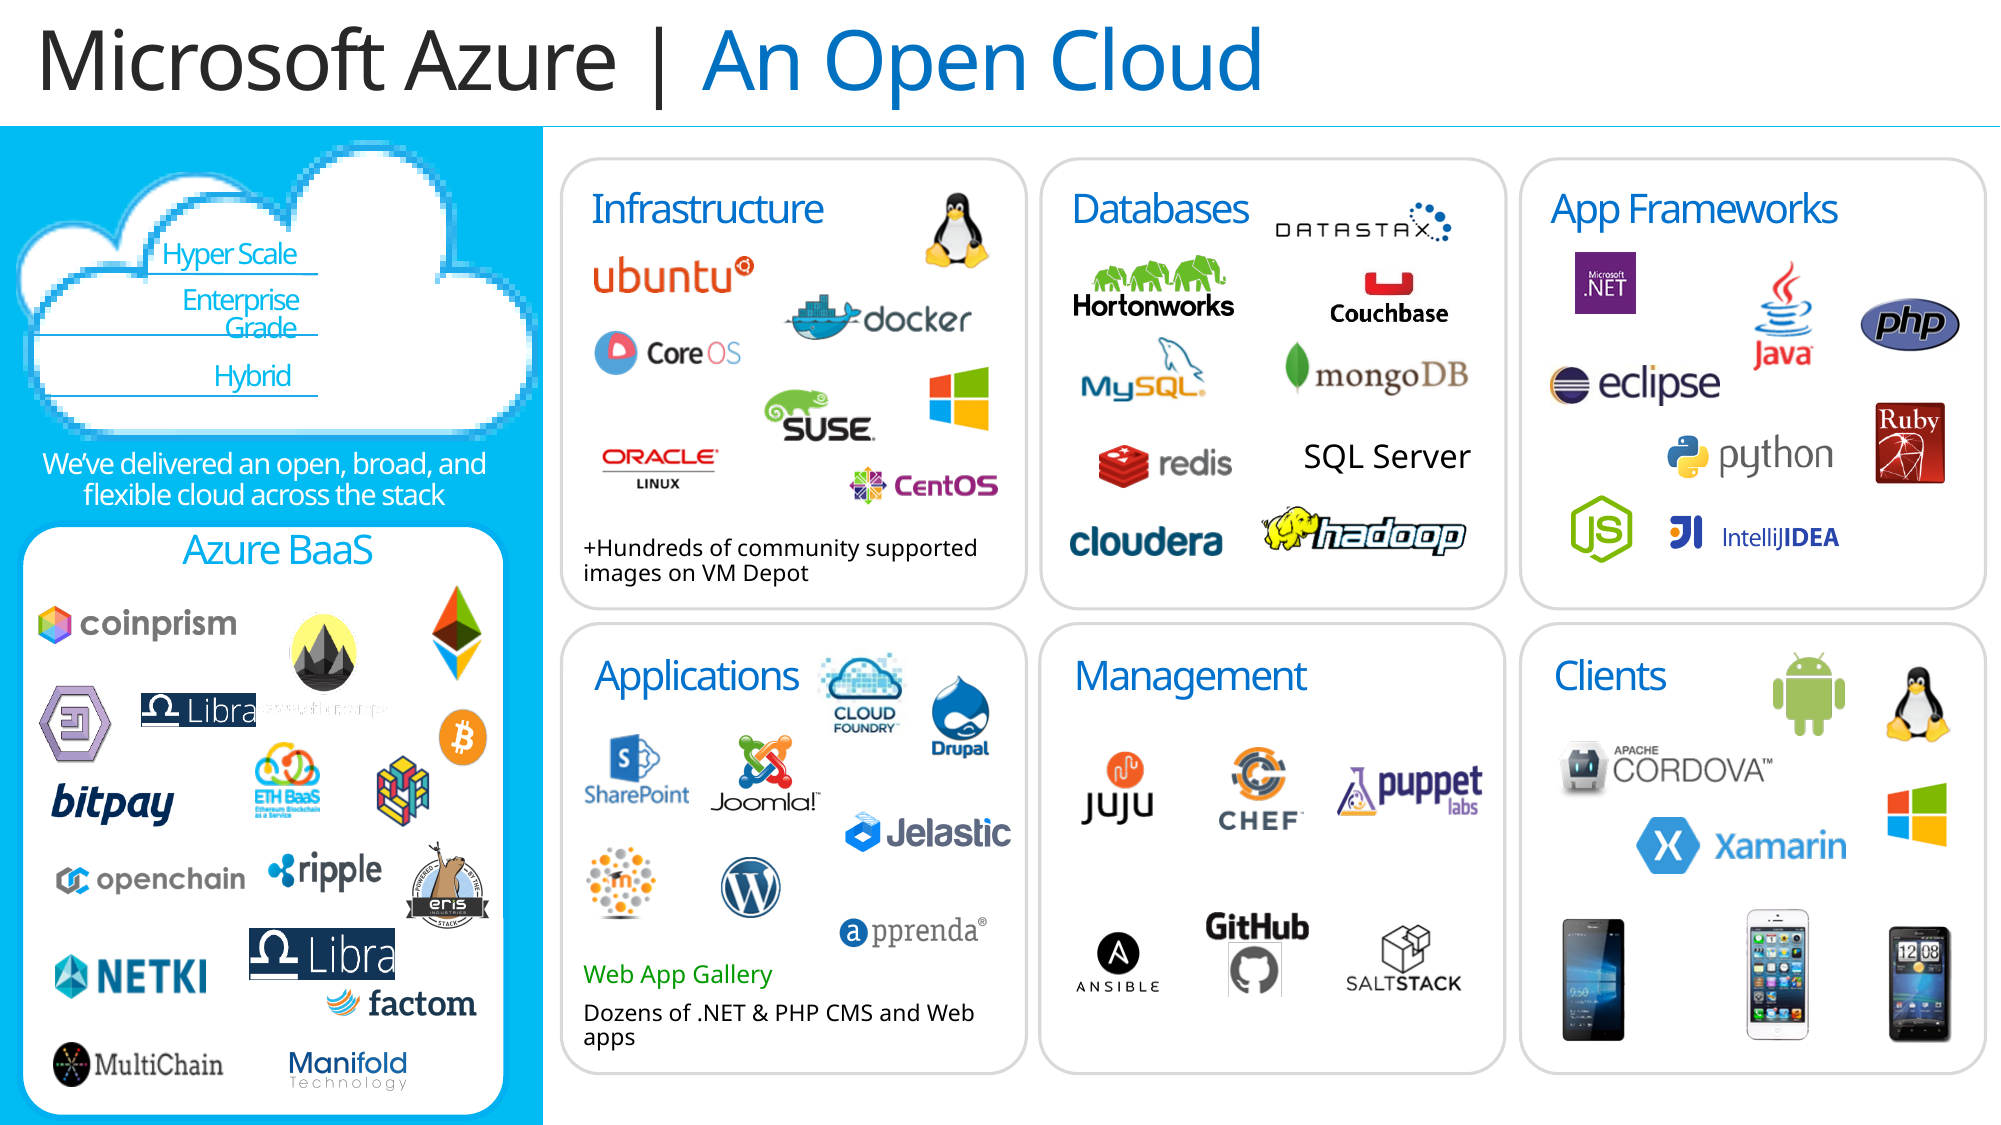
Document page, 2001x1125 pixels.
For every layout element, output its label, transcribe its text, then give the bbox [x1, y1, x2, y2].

text_box [0, 126, 543, 1125]
text_box We’ve delivered an open, broad, and flexible cloud across the stack [9, 434, 520, 527]
text_box Microsoft Azure | An Open Cloud [20, 11, 2000, 146]
picture [17, 141, 537, 440]
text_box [561, 158, 1986, 609]
text_box [543, 146, 2000, 1125]
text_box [20, 523, 507, 1118]
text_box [561, 623, 1986, 1074]
